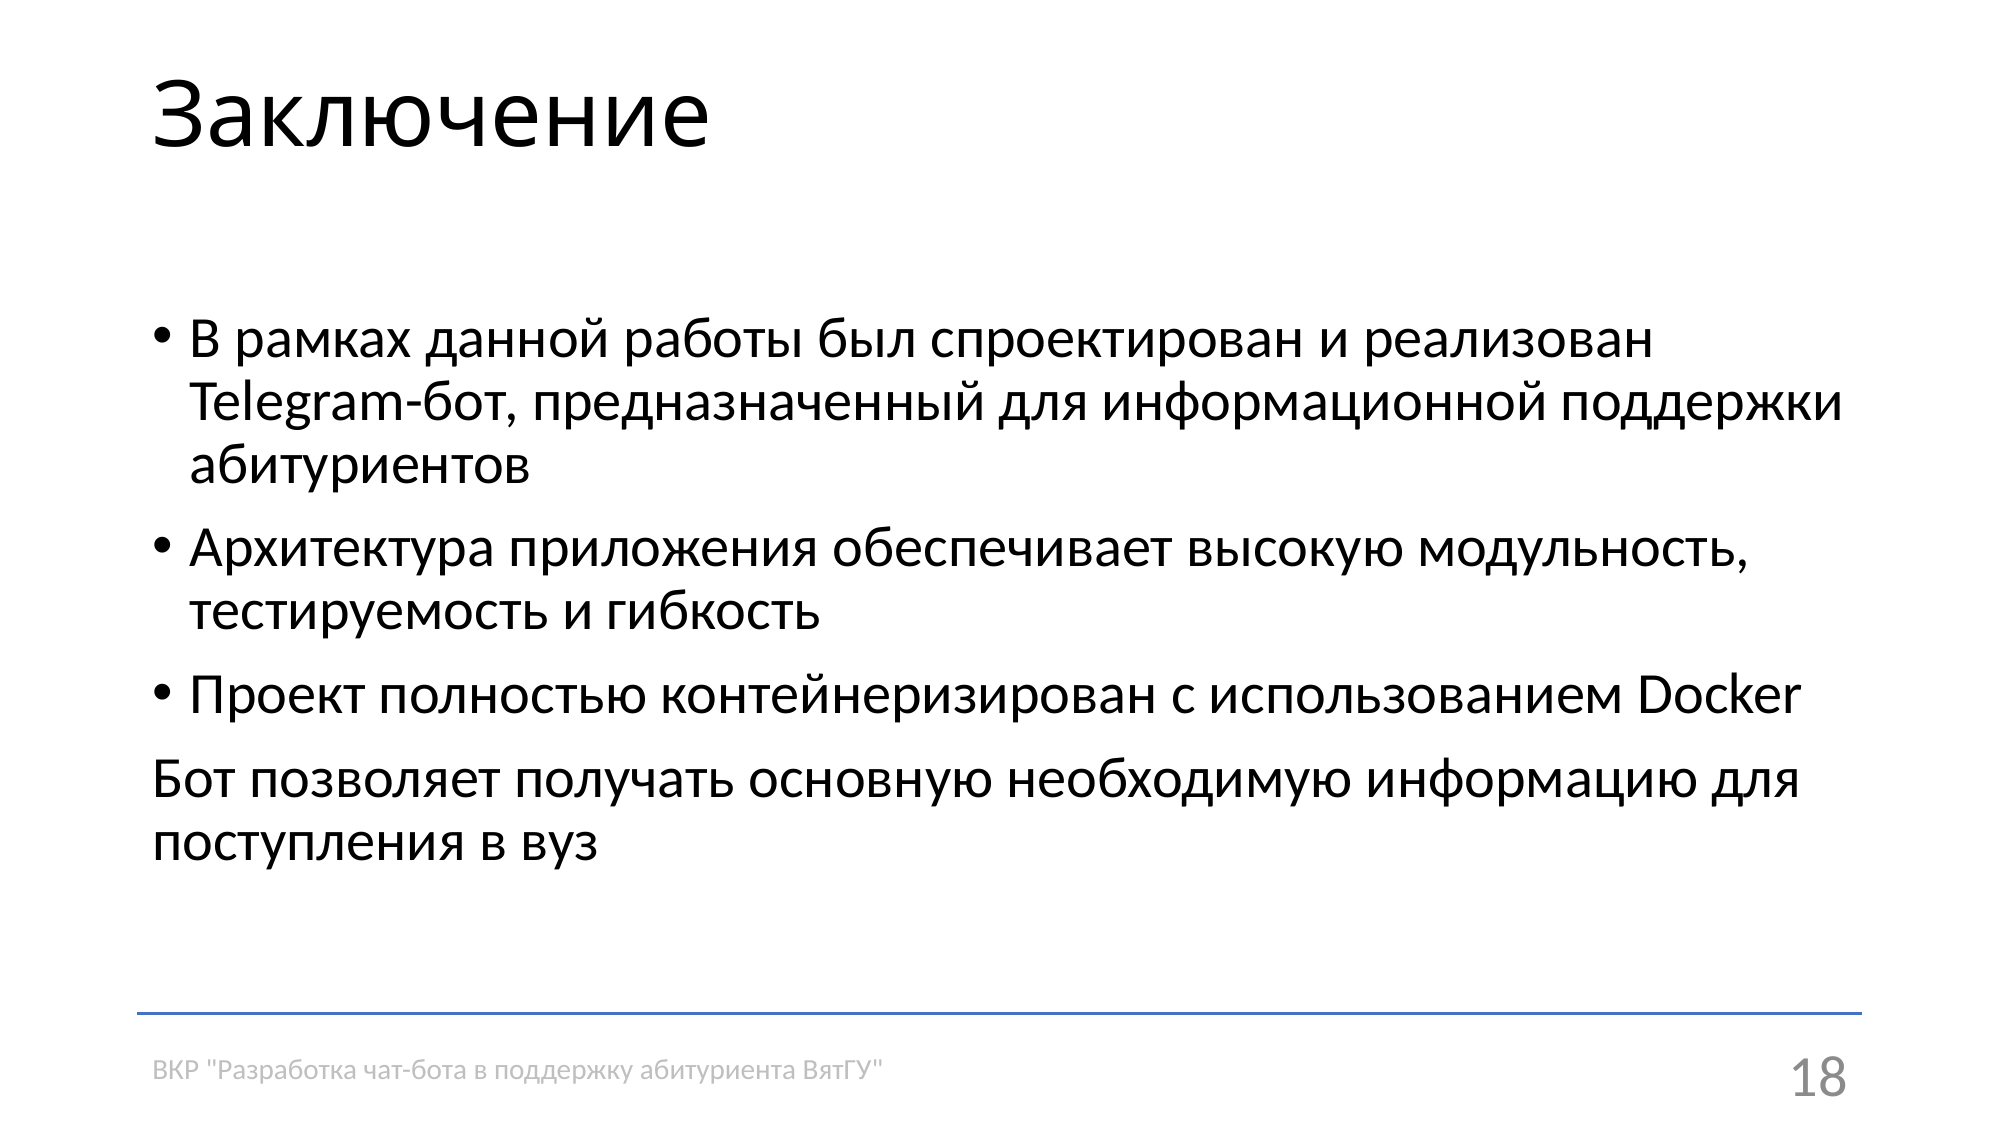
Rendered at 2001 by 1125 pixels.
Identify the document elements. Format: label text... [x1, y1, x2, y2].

slide_number 23 [1412, 1042, 1863, 1103]
title Заключение [137, 59, 1863, 278]
list В рамках данной работы был спроектирован и реализован Telegram-бот, предназначенный для информационной поддержки абитуриентов Архитектура приложения обеспечивает высокую модульность, тестируемость и гибкость Проект полностью контейнеризирован с использованием Docker Бот позволяет получать основную необходимую информацию для поступления в вуз [137, 299, 1863, 1014]
footer ВКР "Разработка чат-бота в поддержку абитуриента ВятГУ" [137, 1042, 1124, 1103]
